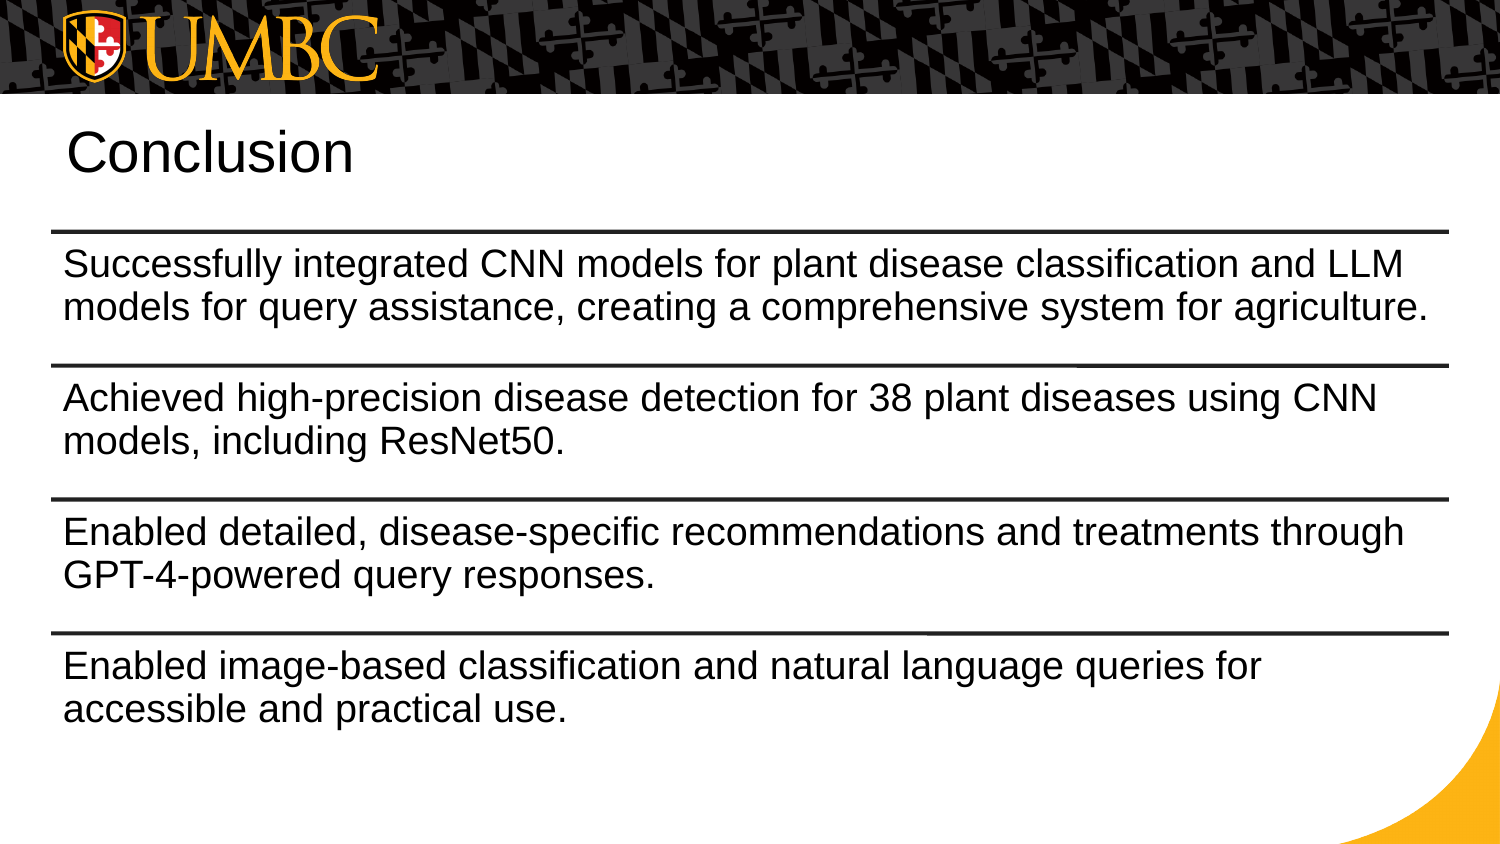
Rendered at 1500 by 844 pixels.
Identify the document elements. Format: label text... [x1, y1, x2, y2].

title Conclusion [51, 106, 1449, 201]
picture [0, 0, 1500, 94]
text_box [50, 231, 1450, 768]
picture [1338, 679, 1500, 844]
